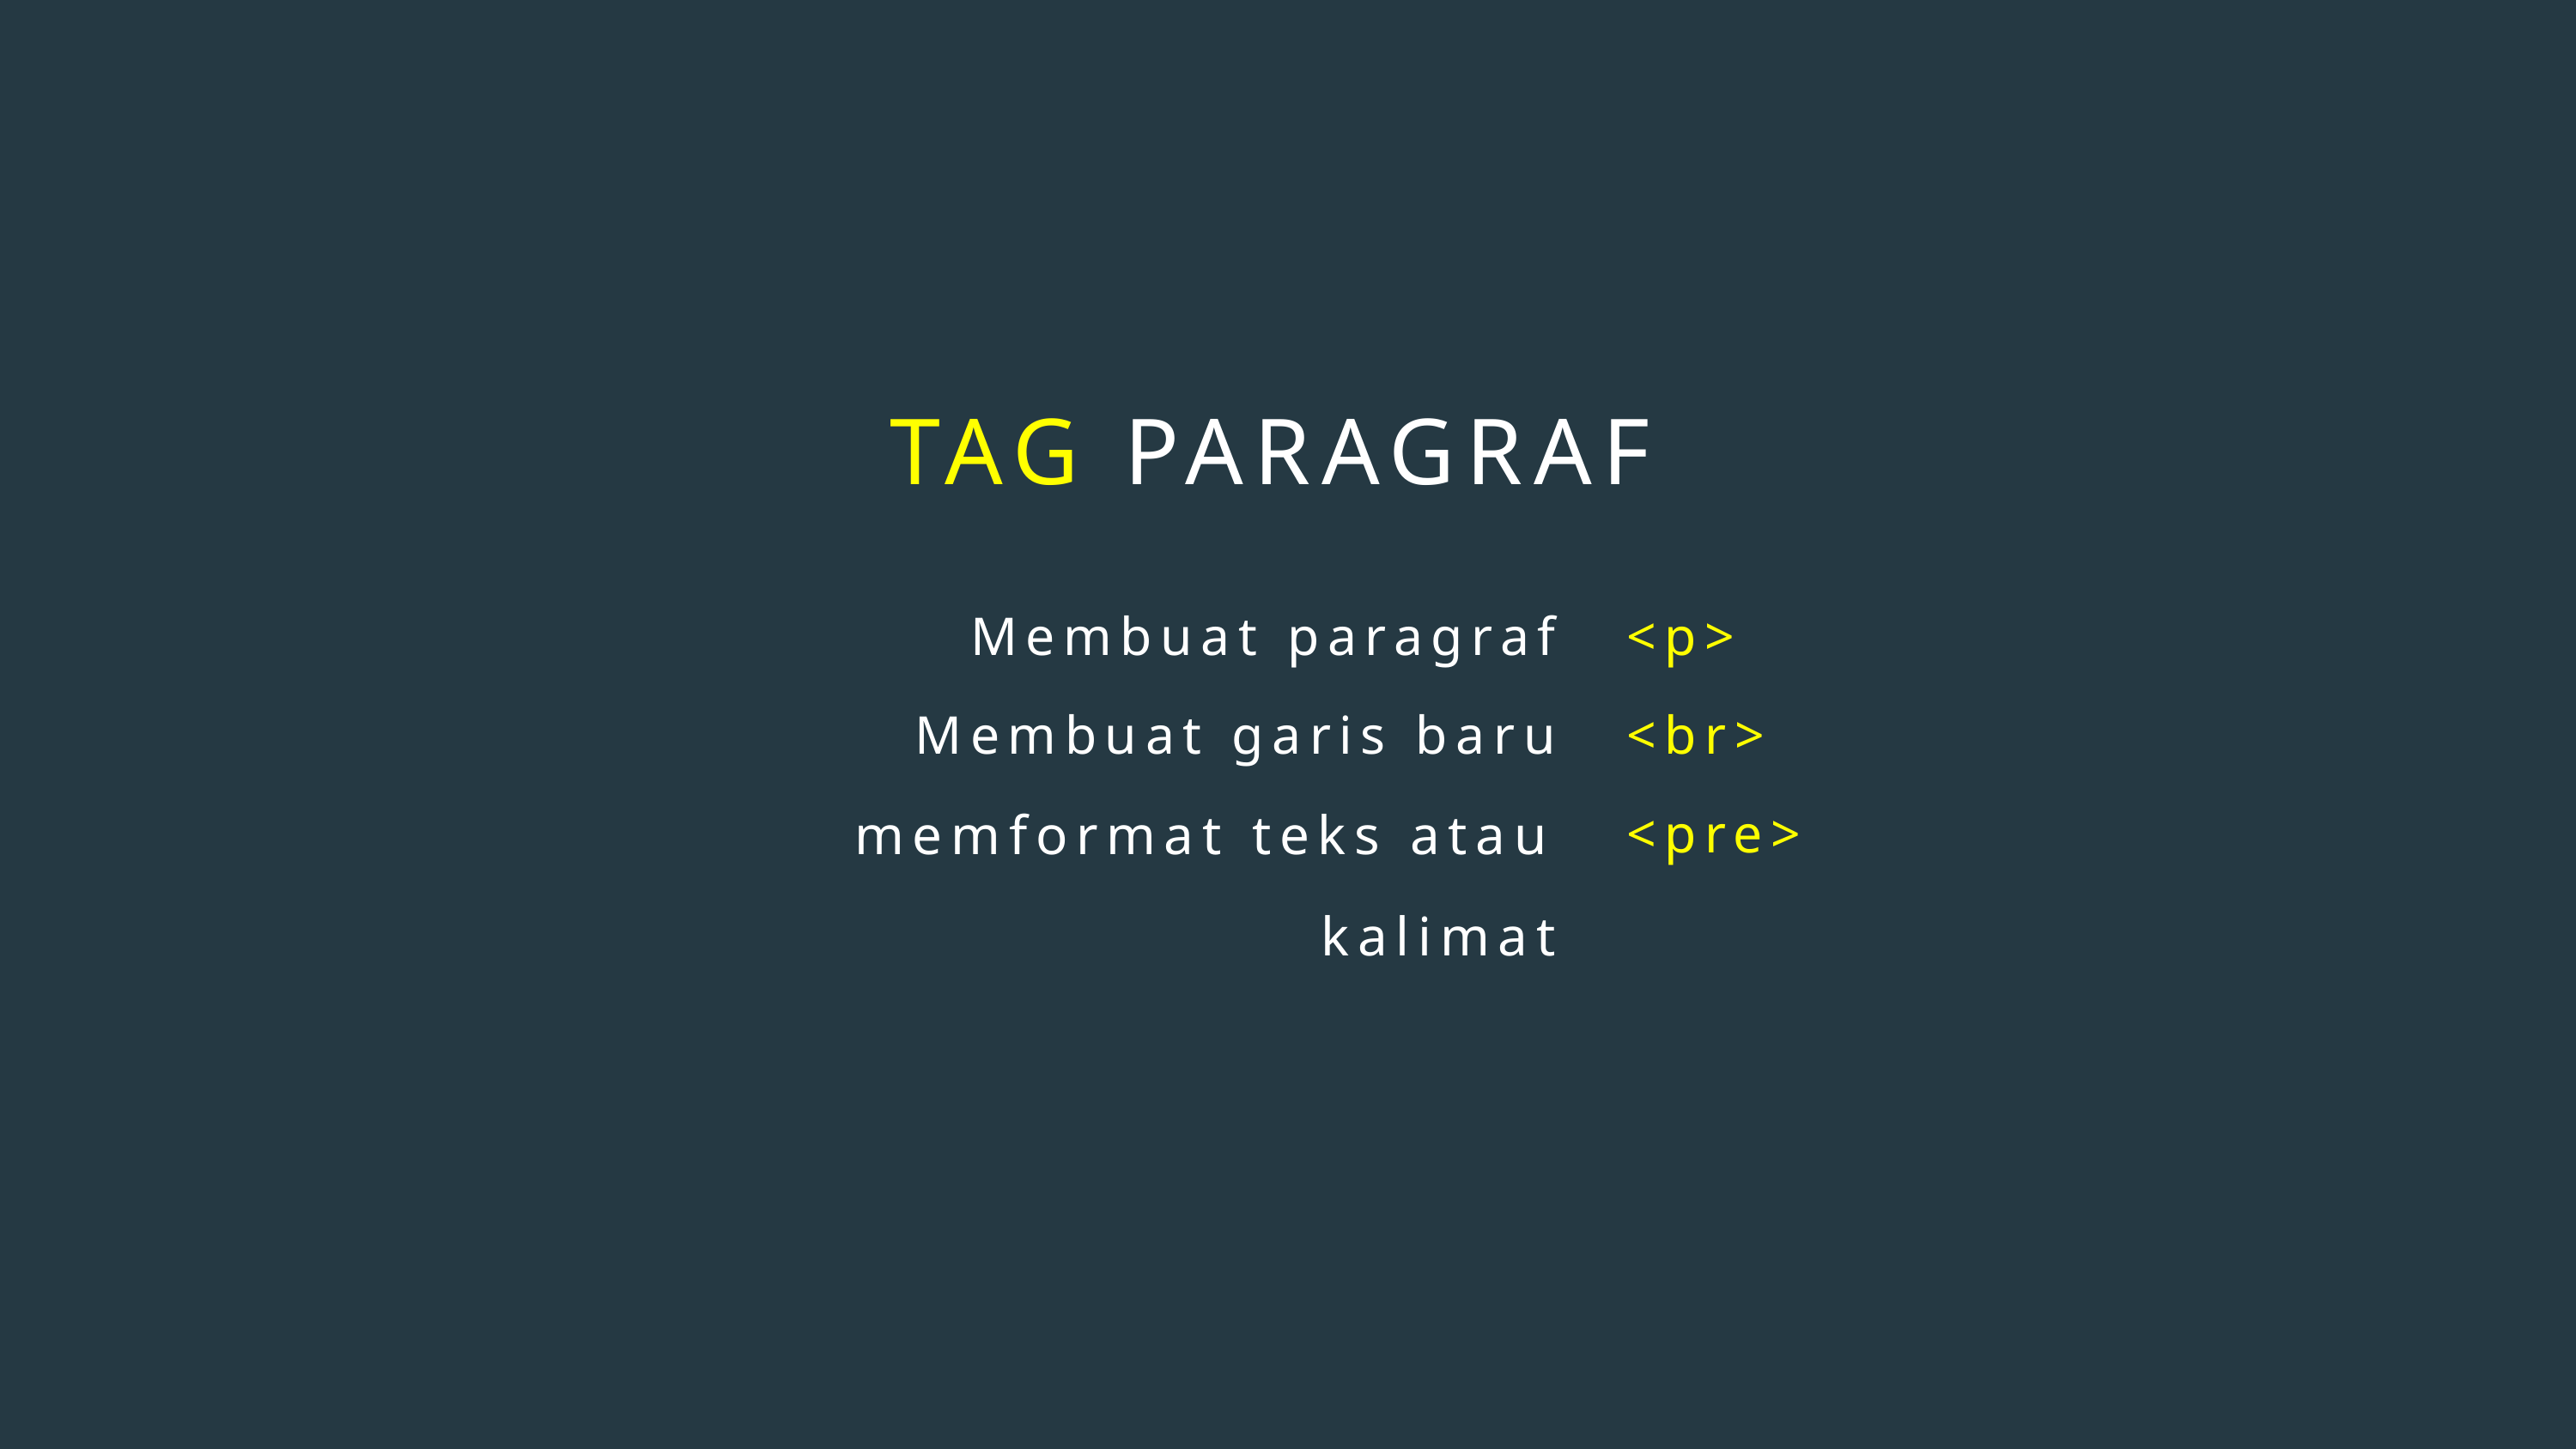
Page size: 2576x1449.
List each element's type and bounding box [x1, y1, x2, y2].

text_box [702, 397, 1874, 1060]
